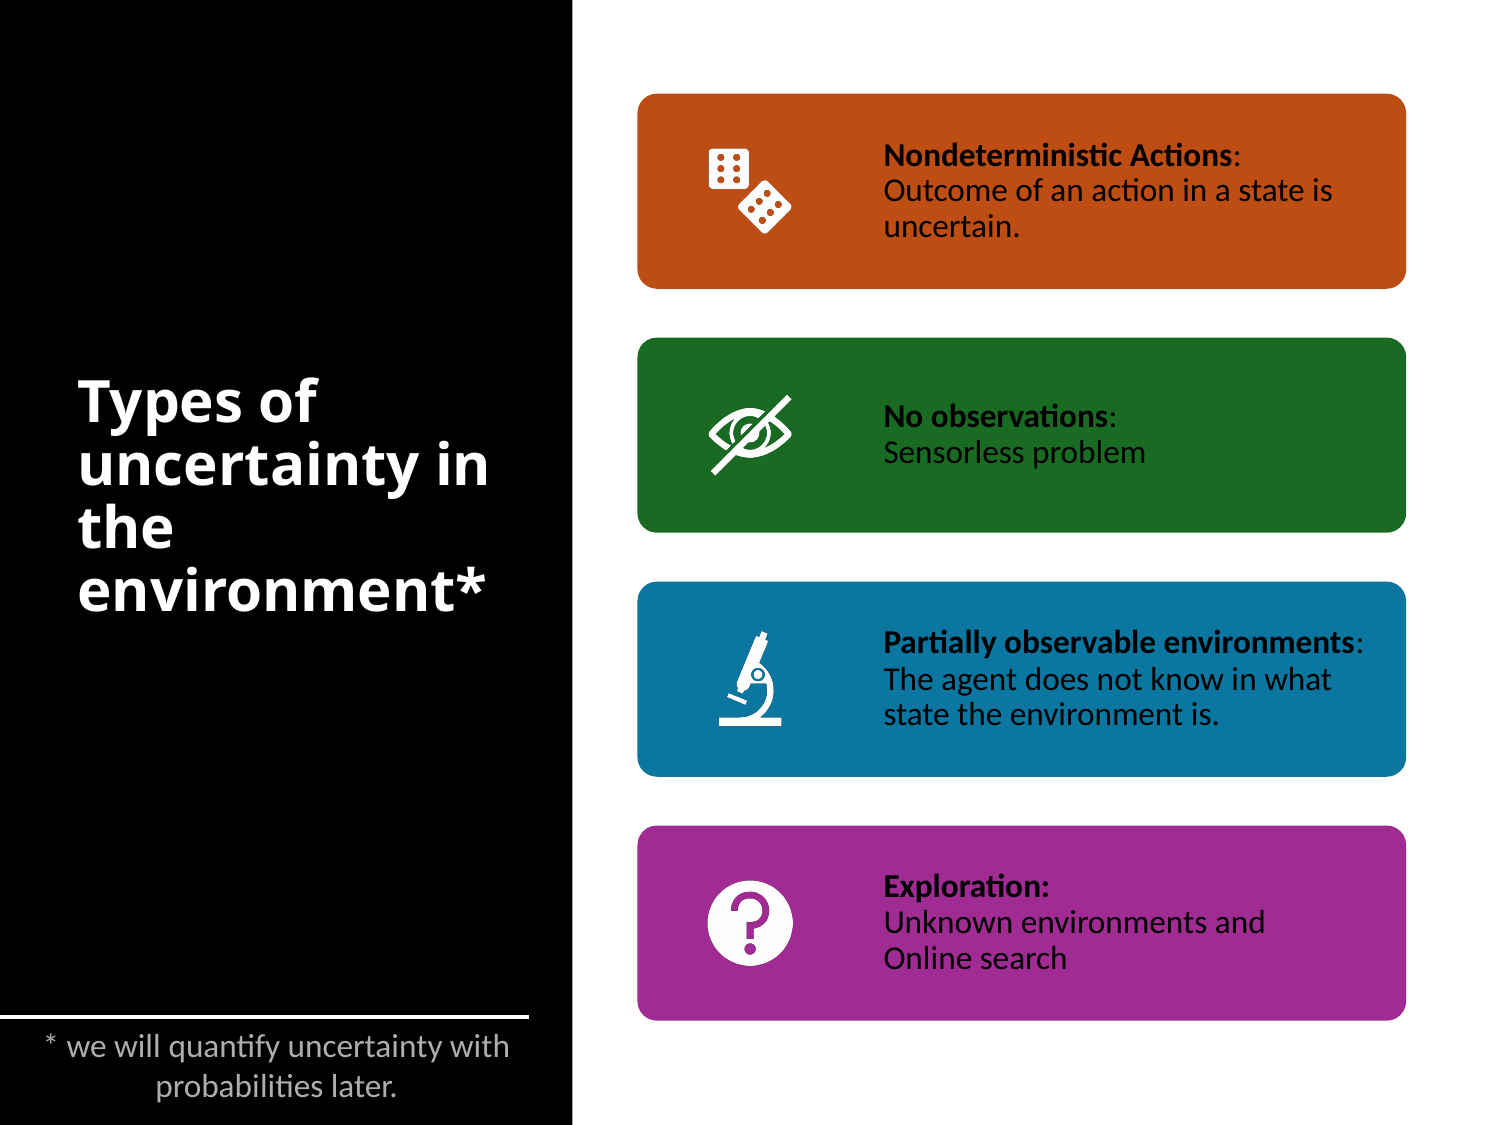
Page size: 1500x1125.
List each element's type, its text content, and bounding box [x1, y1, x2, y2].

title Types of uncertainty in the environment* [62, 91, 533, 905]
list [637, 93, 1407, 1022]
text_box * we will quantify uncertainty with probabilities later. [24, 1018, 529, 1112]
text_box [0, 0, 574, 1125]
